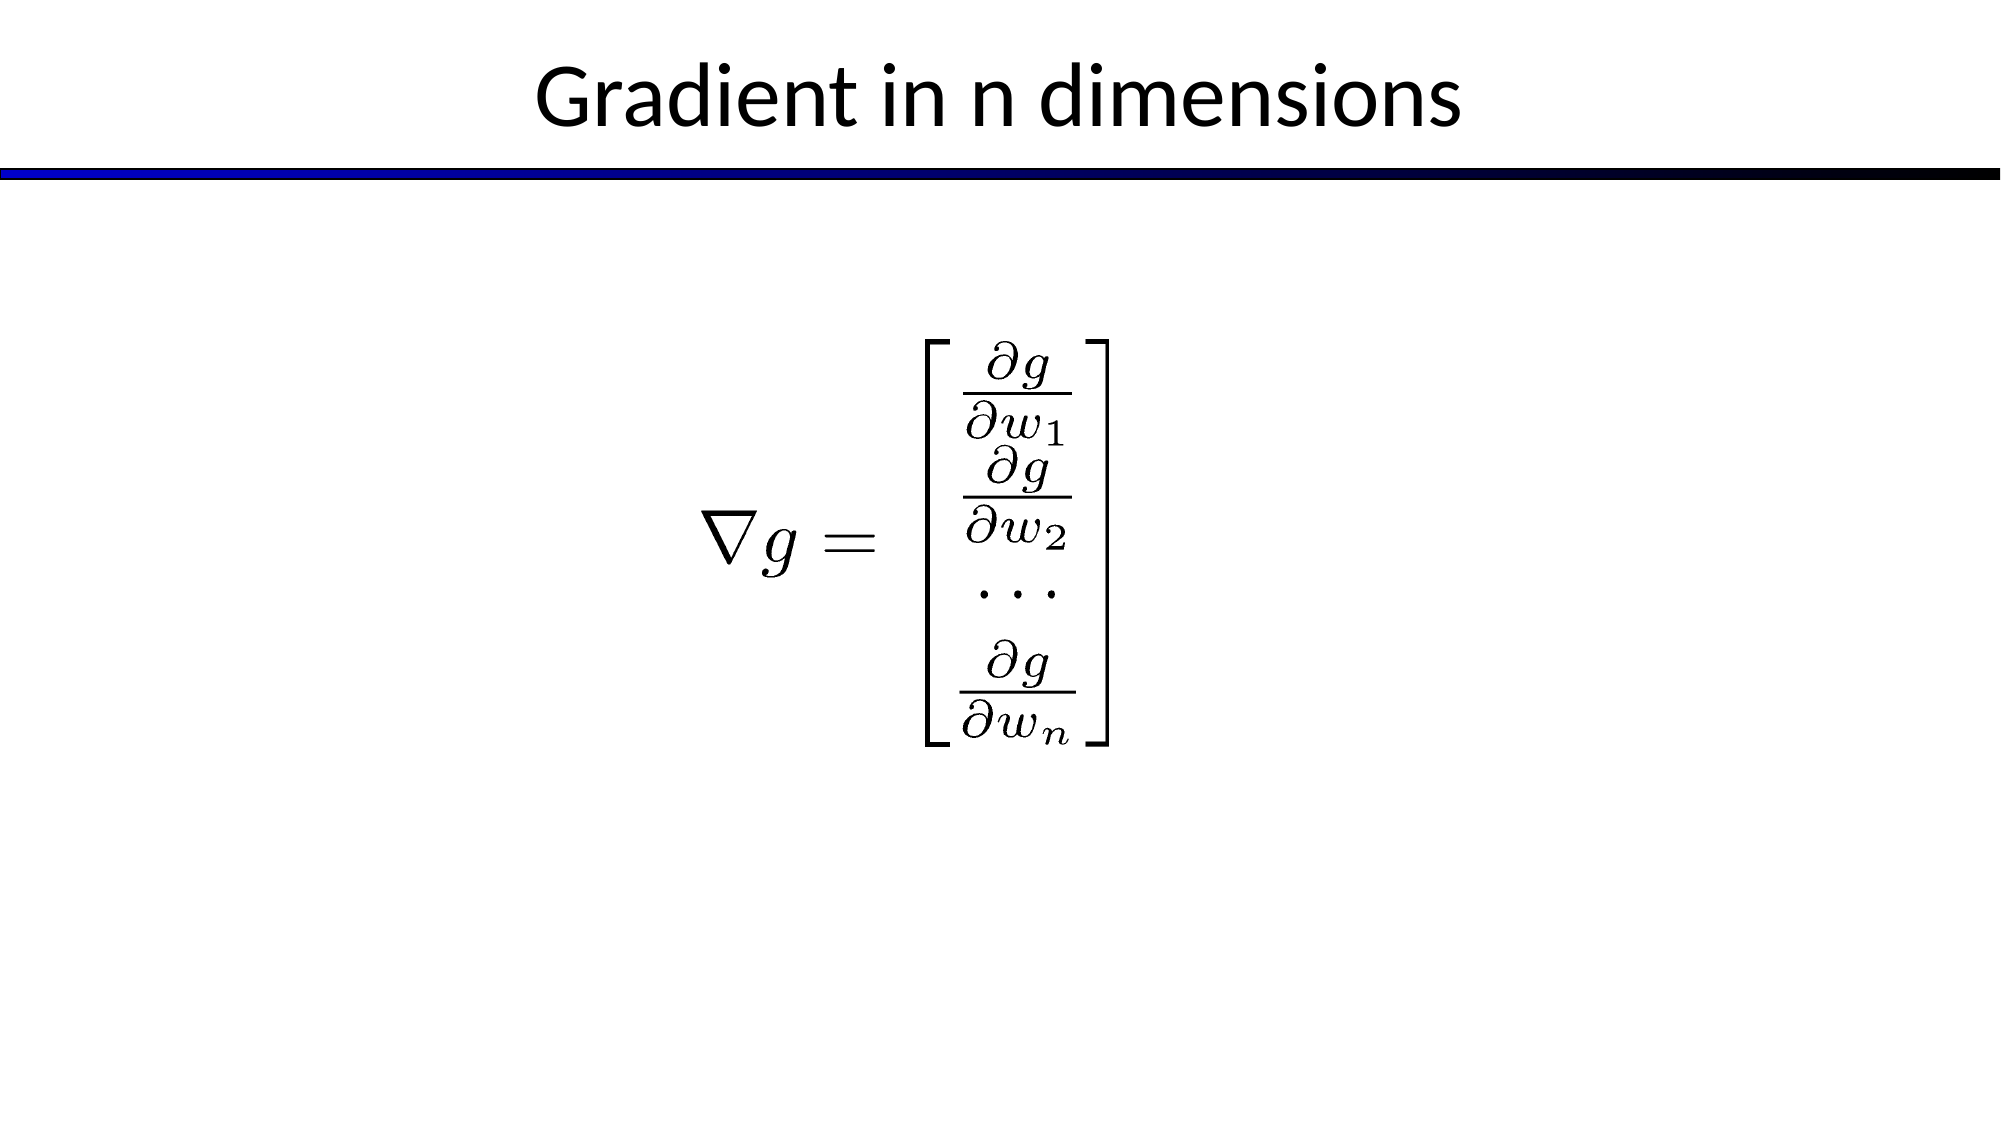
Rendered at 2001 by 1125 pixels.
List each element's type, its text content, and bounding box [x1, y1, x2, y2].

picture [699, 339, 1109, 747]
title Gradient in n dimensions [0, 0, 2000, 184]
